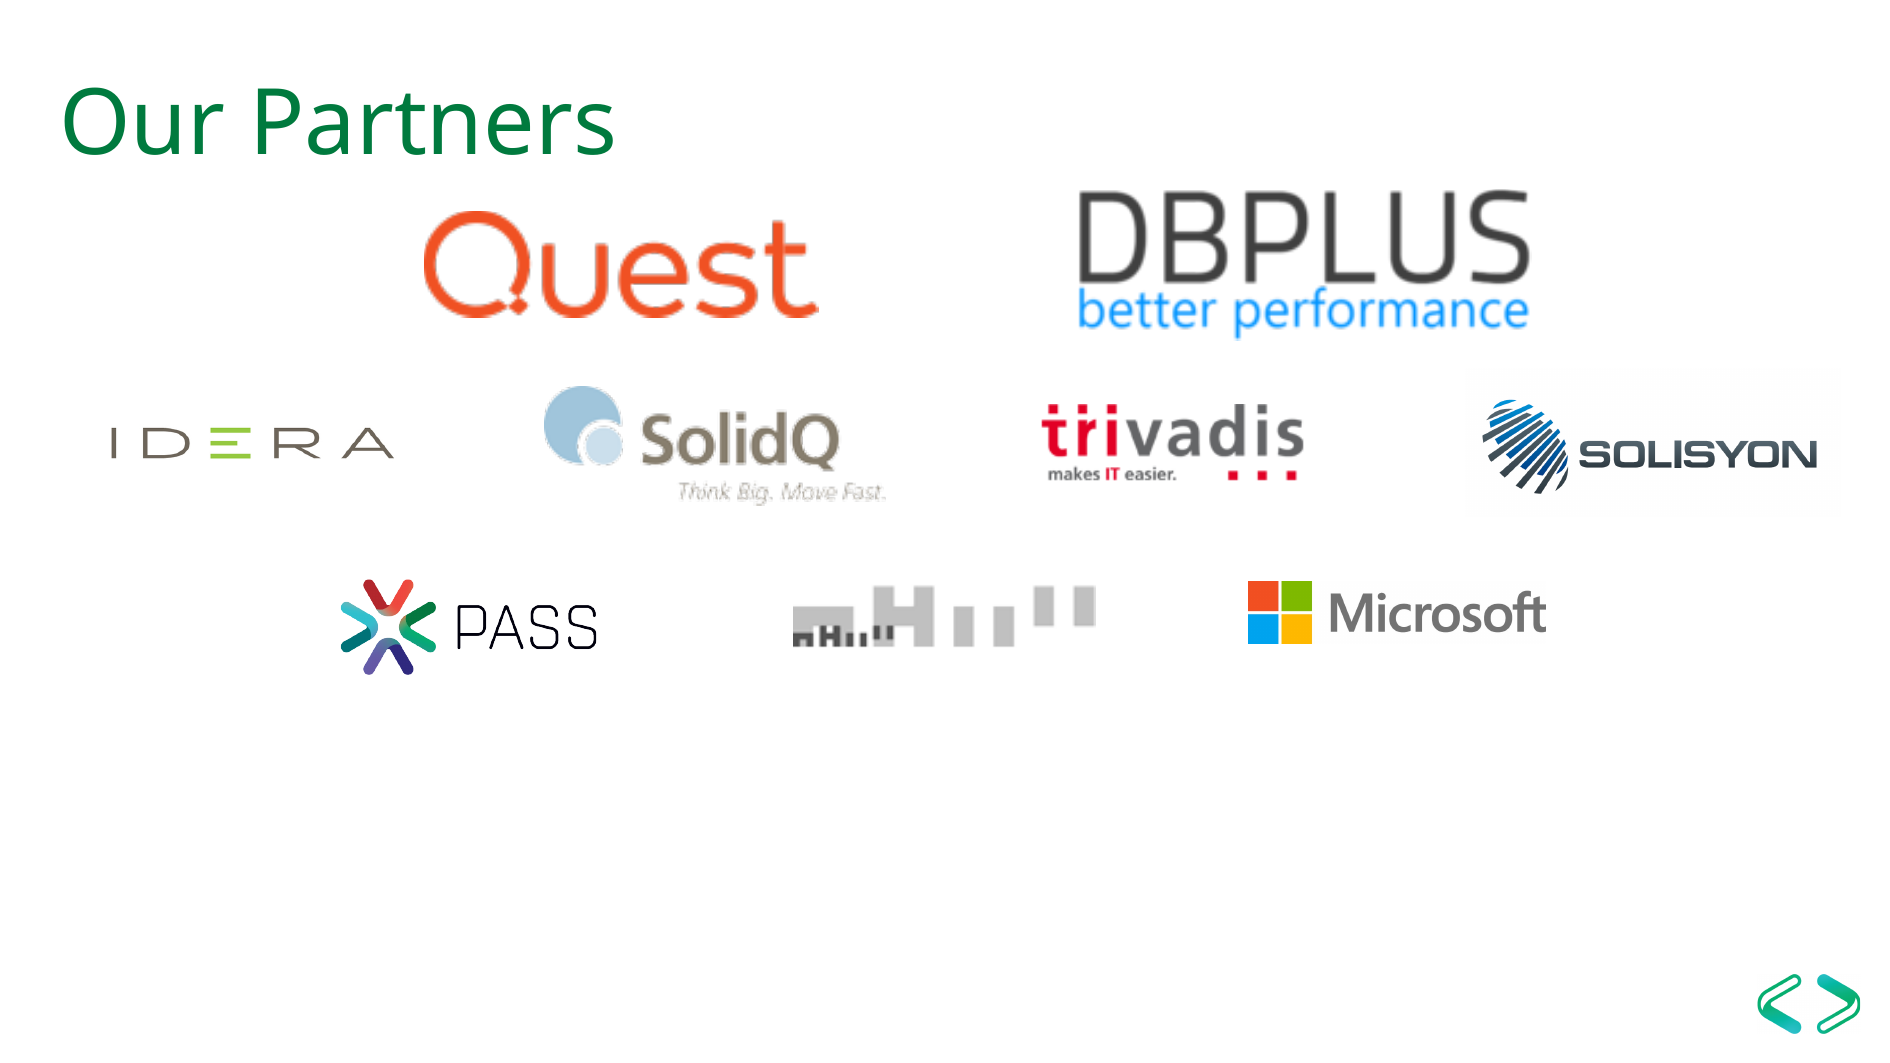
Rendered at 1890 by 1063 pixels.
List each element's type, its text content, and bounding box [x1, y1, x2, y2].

picture [1038, 404, 1305, 482]
picture [1465, 368, 1841, 518]
picture [0, 349, 888, 794]
picture [793, 559, 1096, 674]
picture [1248, 581, 1546, 645]
title Our Partners [59, 59, 1831, 178]
picture [1077, 188, 1532, 342]
picture [424, 211, 819, 318]
